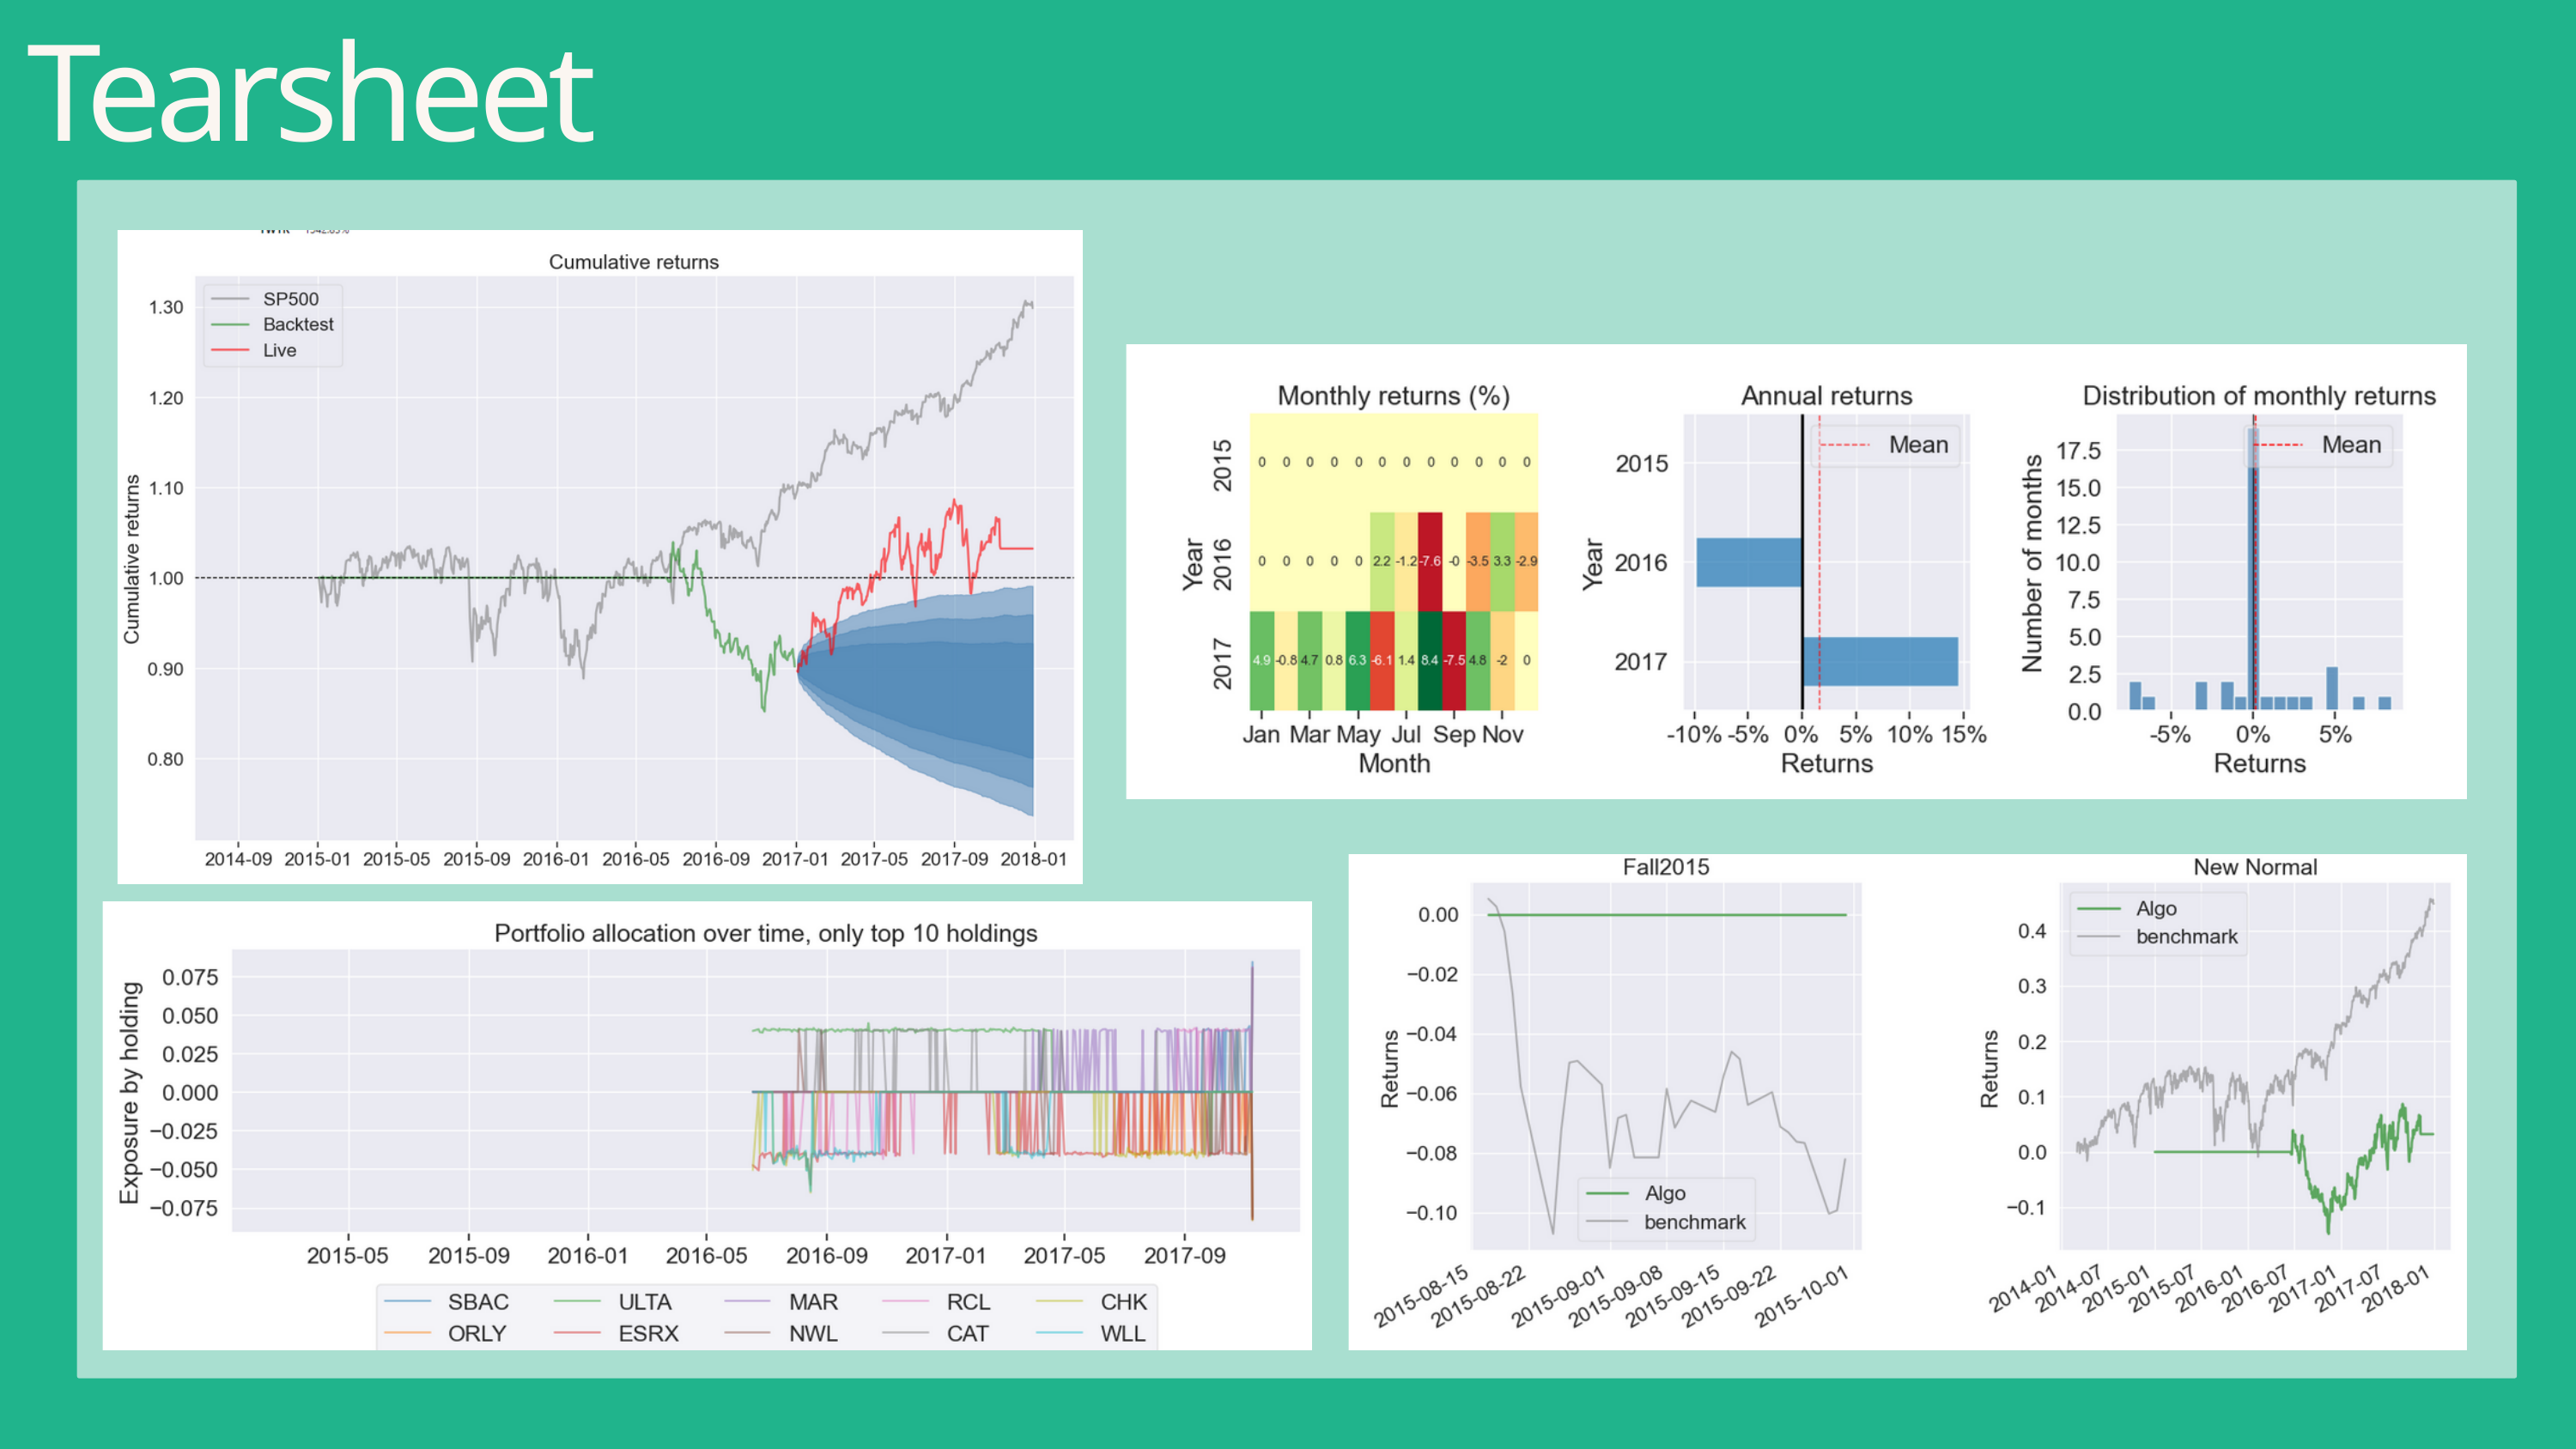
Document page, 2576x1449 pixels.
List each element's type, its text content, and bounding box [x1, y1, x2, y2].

text_box Tearsheet [27, 47, 1330, 168]
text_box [76, 179, 2518, 1379]
